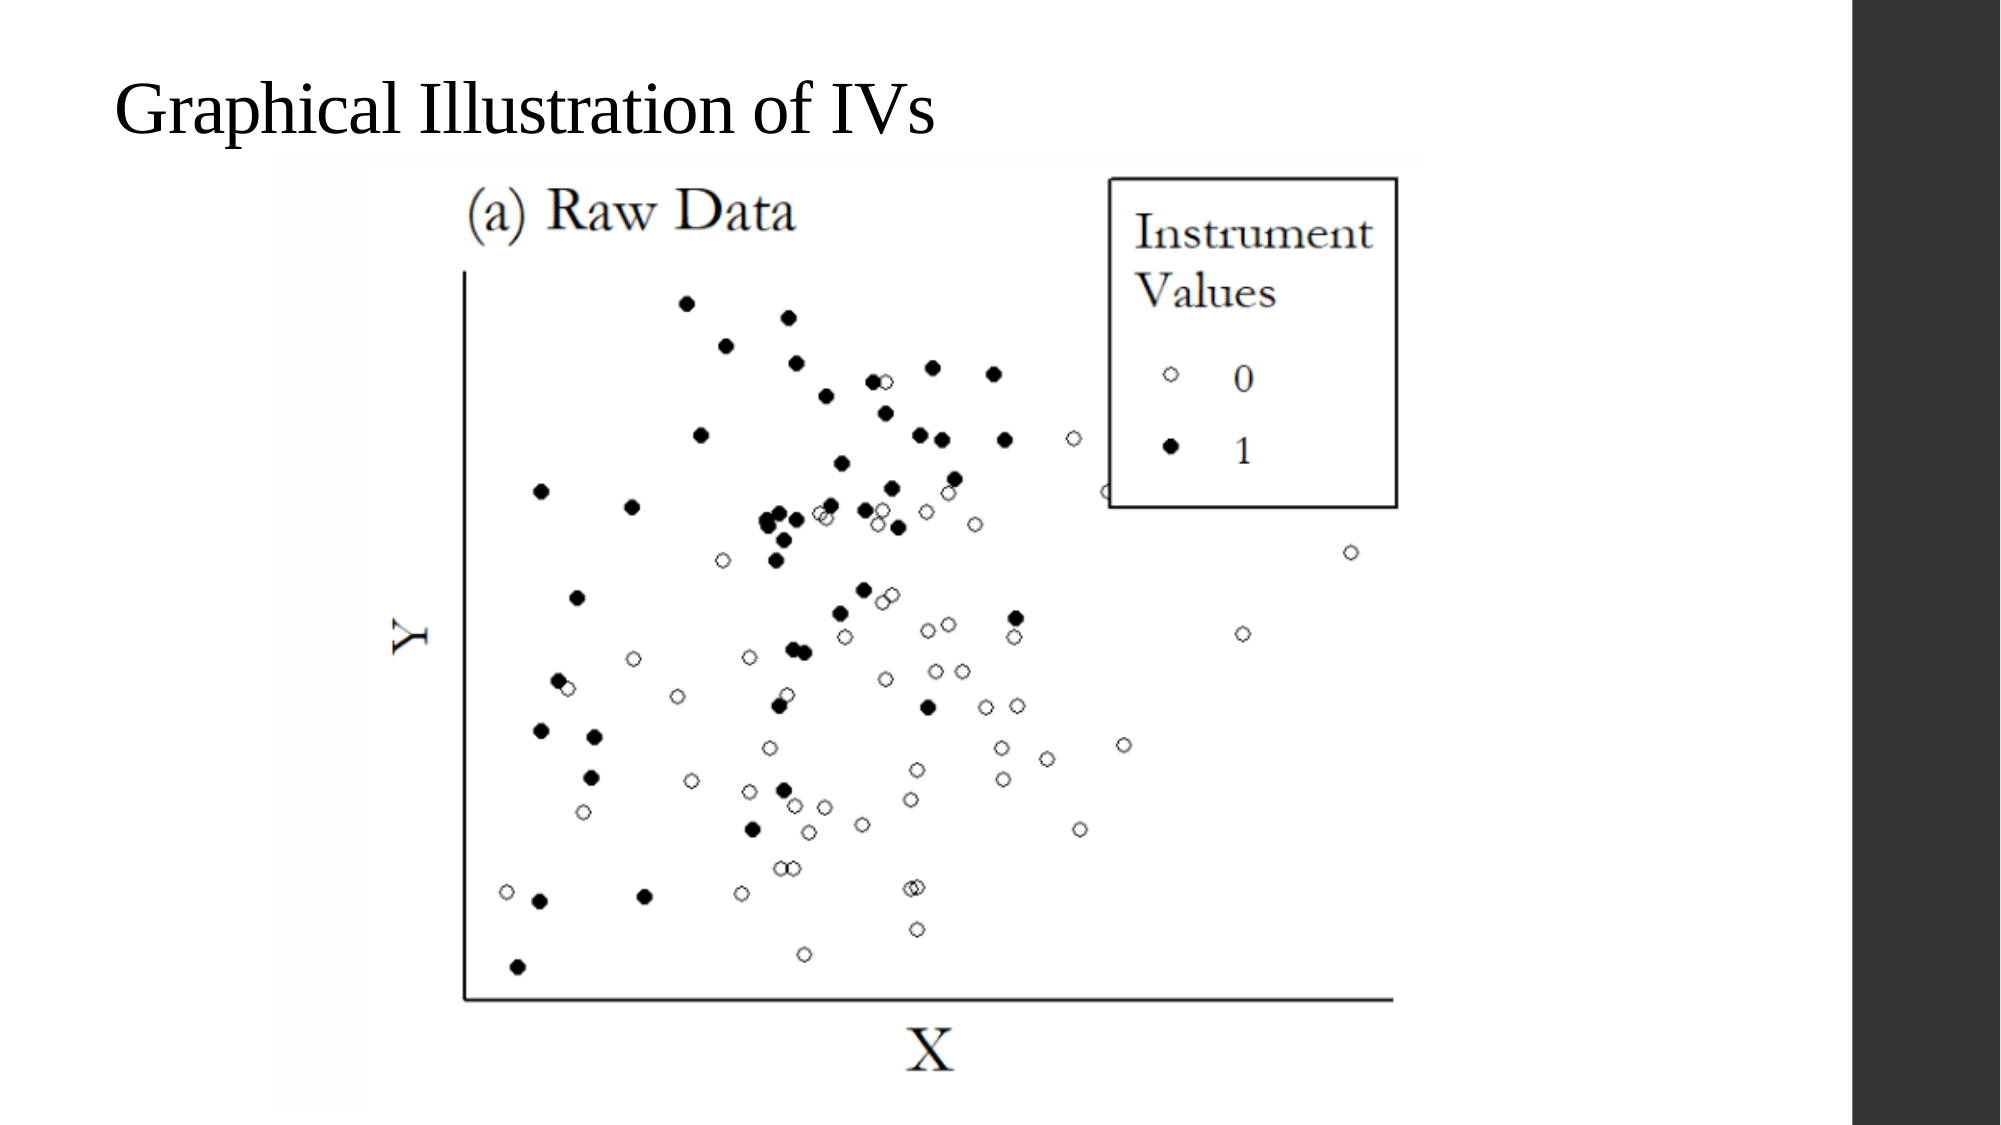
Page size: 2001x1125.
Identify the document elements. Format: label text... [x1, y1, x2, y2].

title Graphical Illustration of IVs [99, 55, 1813, 158]
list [271, 152, 1422, 1108]
